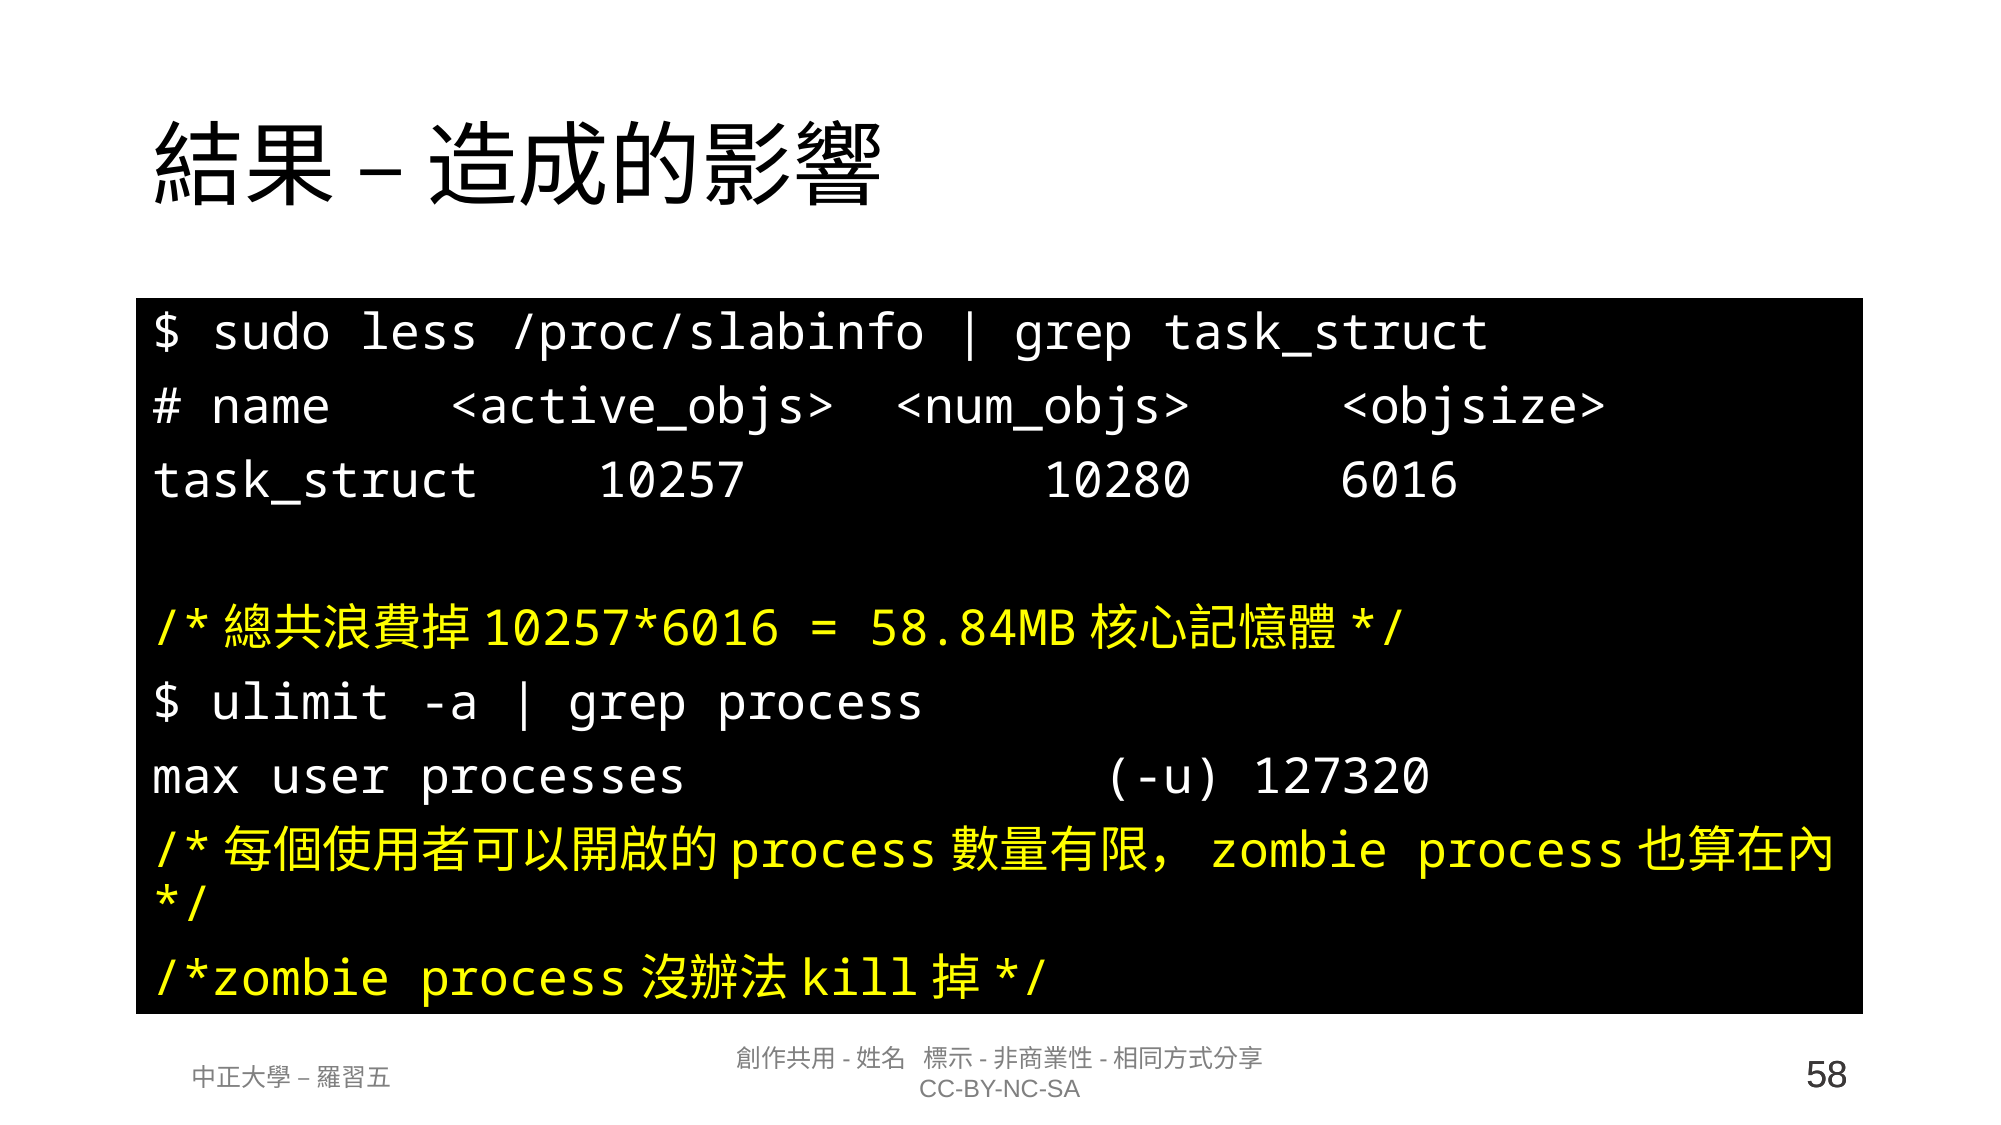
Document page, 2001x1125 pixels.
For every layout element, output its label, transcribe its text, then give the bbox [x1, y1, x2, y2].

title 結果 – 造成的影響 [137, 59, 1863, 278]
list $ sudo less /proc/slabinfo | grep task_struct # name <active_objs> <num_objs> <objsize> task_struct 10257 10280 6016 /*總共浪費掉10257*6016 = 58.84MB核心記憶體*/ $ ulimit -a | grep process max user processes (-u) 127320 /*每個使用者可以開啟的process數量有限，zombie process也算在內*/ /*zombie process沒辦法kill掉*/ [136, 298, 1863, 1014]
